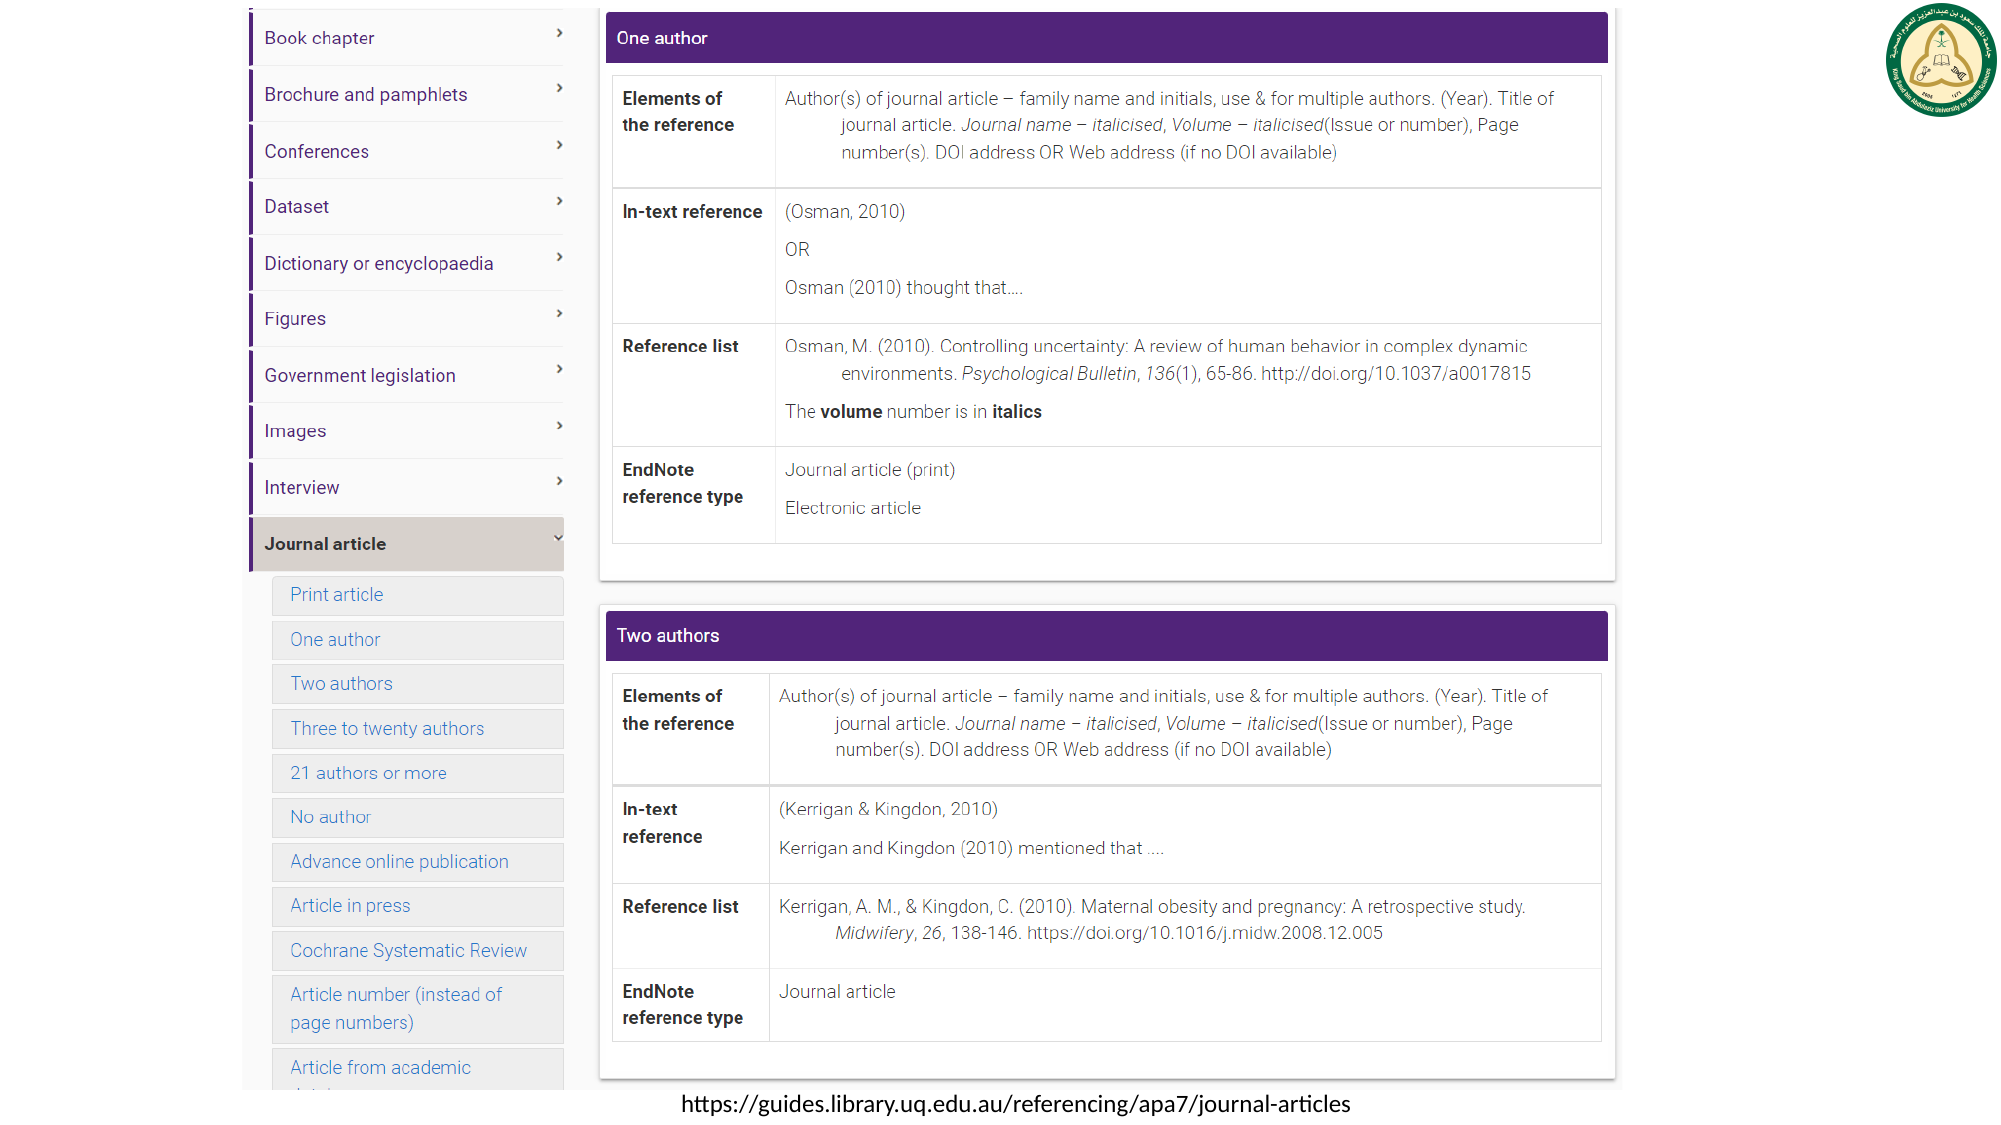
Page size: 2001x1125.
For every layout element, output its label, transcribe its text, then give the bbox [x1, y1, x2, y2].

picture [242, 8, 1623, 1090]
text_box https://guides.library.uq.edu.au/referencing/apa7/journal-articles [516, 1090, 1517, 1125]
picture [1886, 3, 1997, 117]
